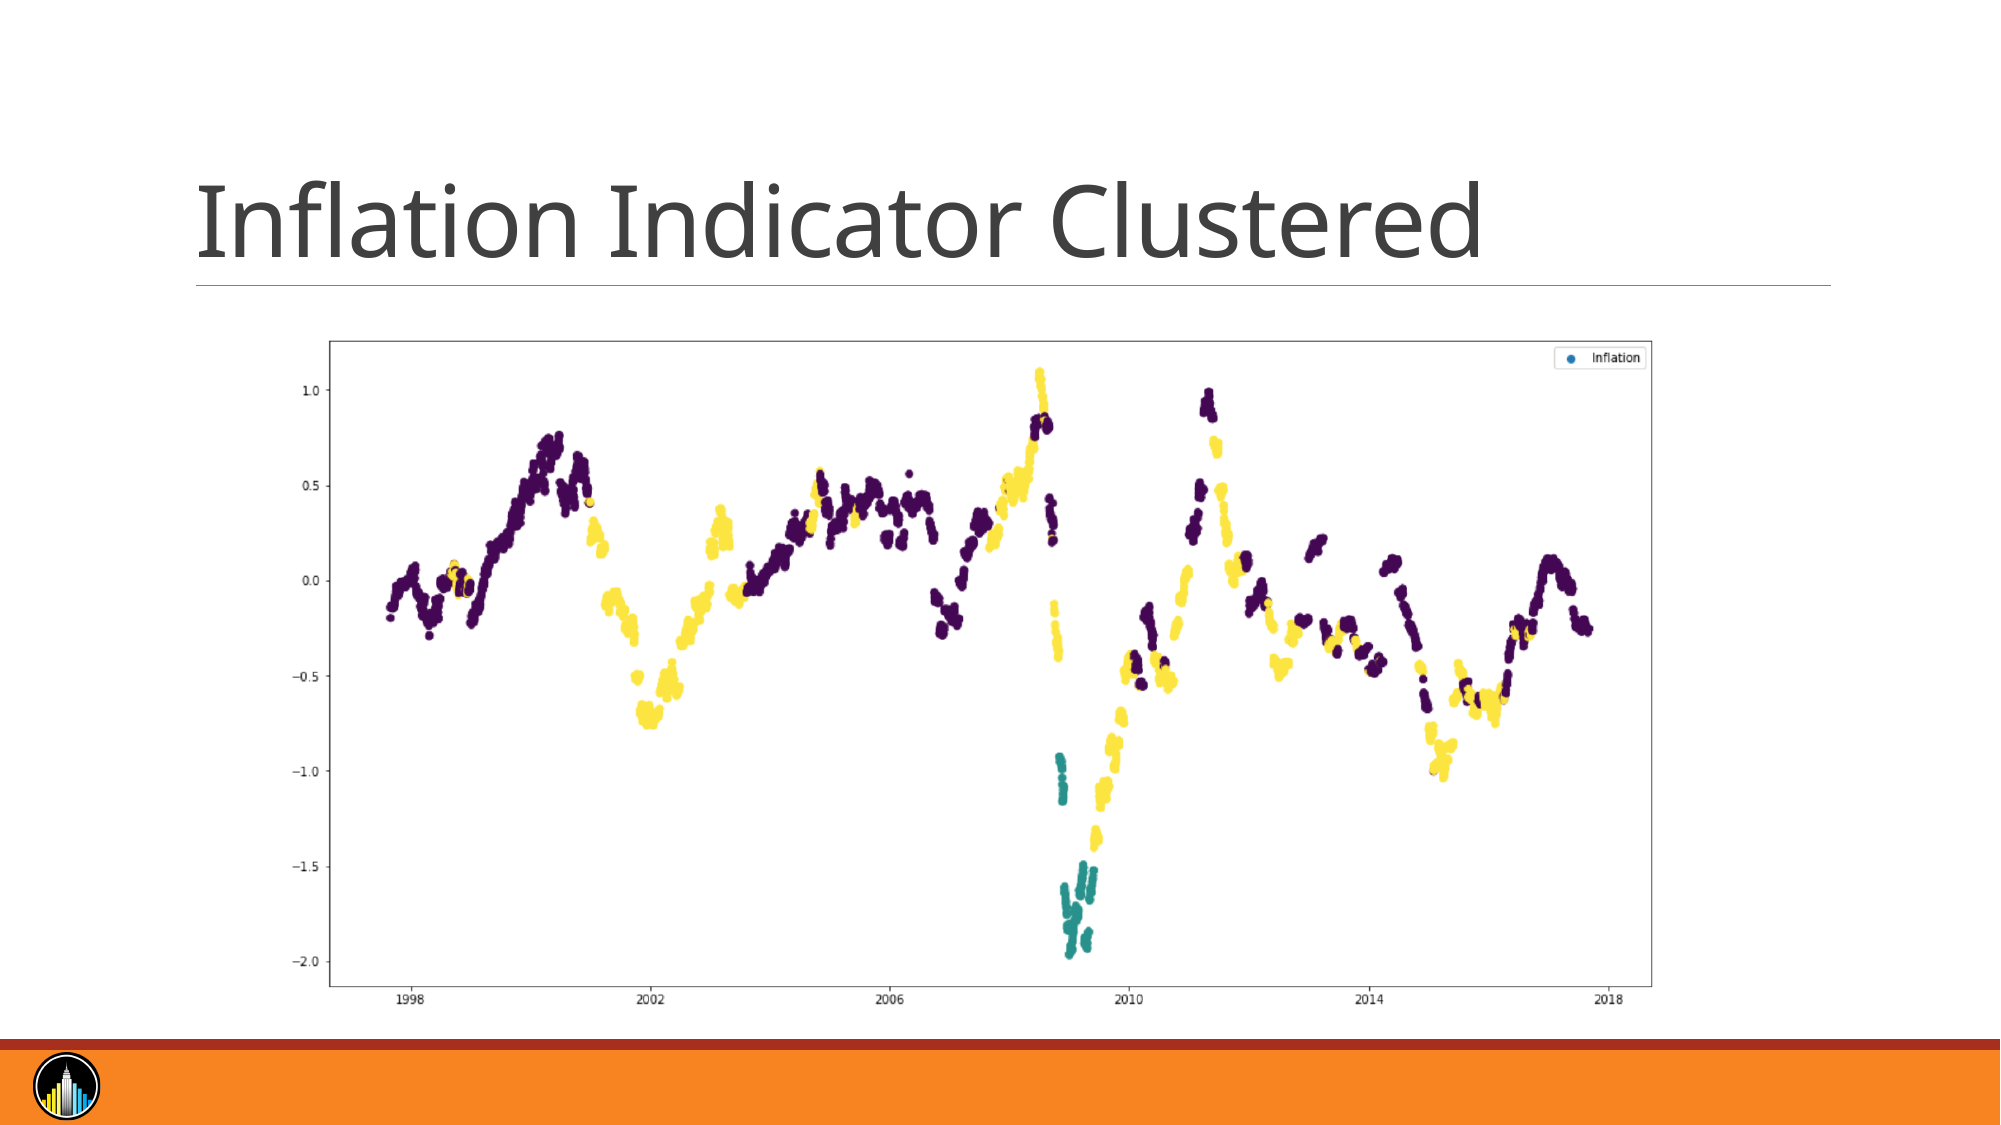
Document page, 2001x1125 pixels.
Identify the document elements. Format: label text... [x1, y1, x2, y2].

picture [280, 317, 1671, 1025]
title Inflation Indicator Clustered [180, 47, 1830, 285]
picture [0, 1041, 134, 1125]
